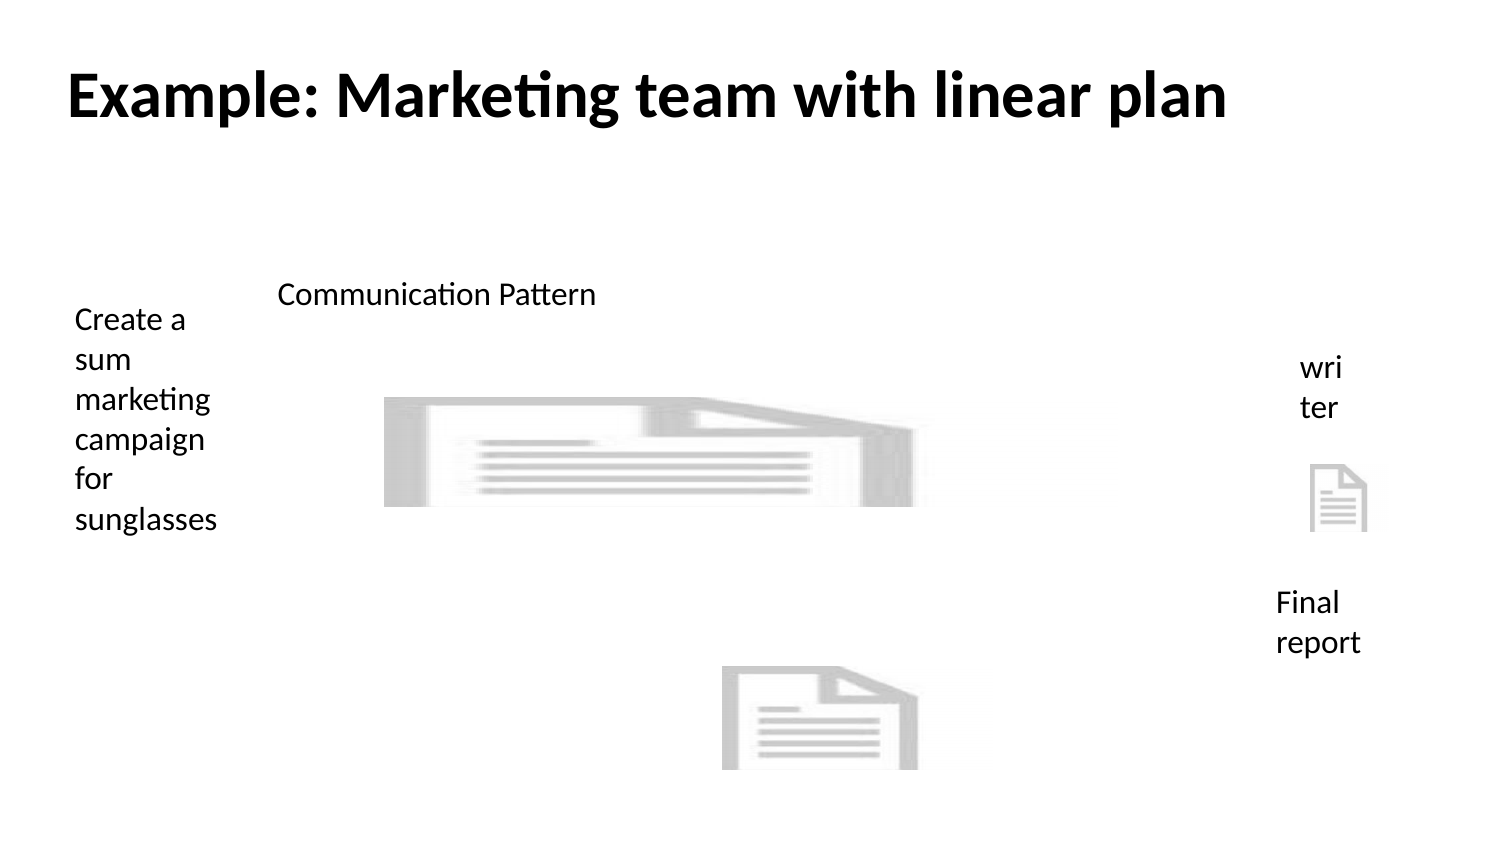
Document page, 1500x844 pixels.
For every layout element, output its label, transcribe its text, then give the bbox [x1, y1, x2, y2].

text_box Example: Marketing team with linear plan [52, 43, 1262, 139]
picture [384, 397, 1118, 507]
picture [721, 666, 993, 770]
text_box Final report [1261, 572, 1430, 668]
picture [1310, 464, 1390, 533]
text_box Create a sum marketing campaign for sunglasses [60, 289, 241, 544]
text_box Communication Pattern [262, 264, 778, 319]
text_box writer [1285, 337, 1368, 433]
